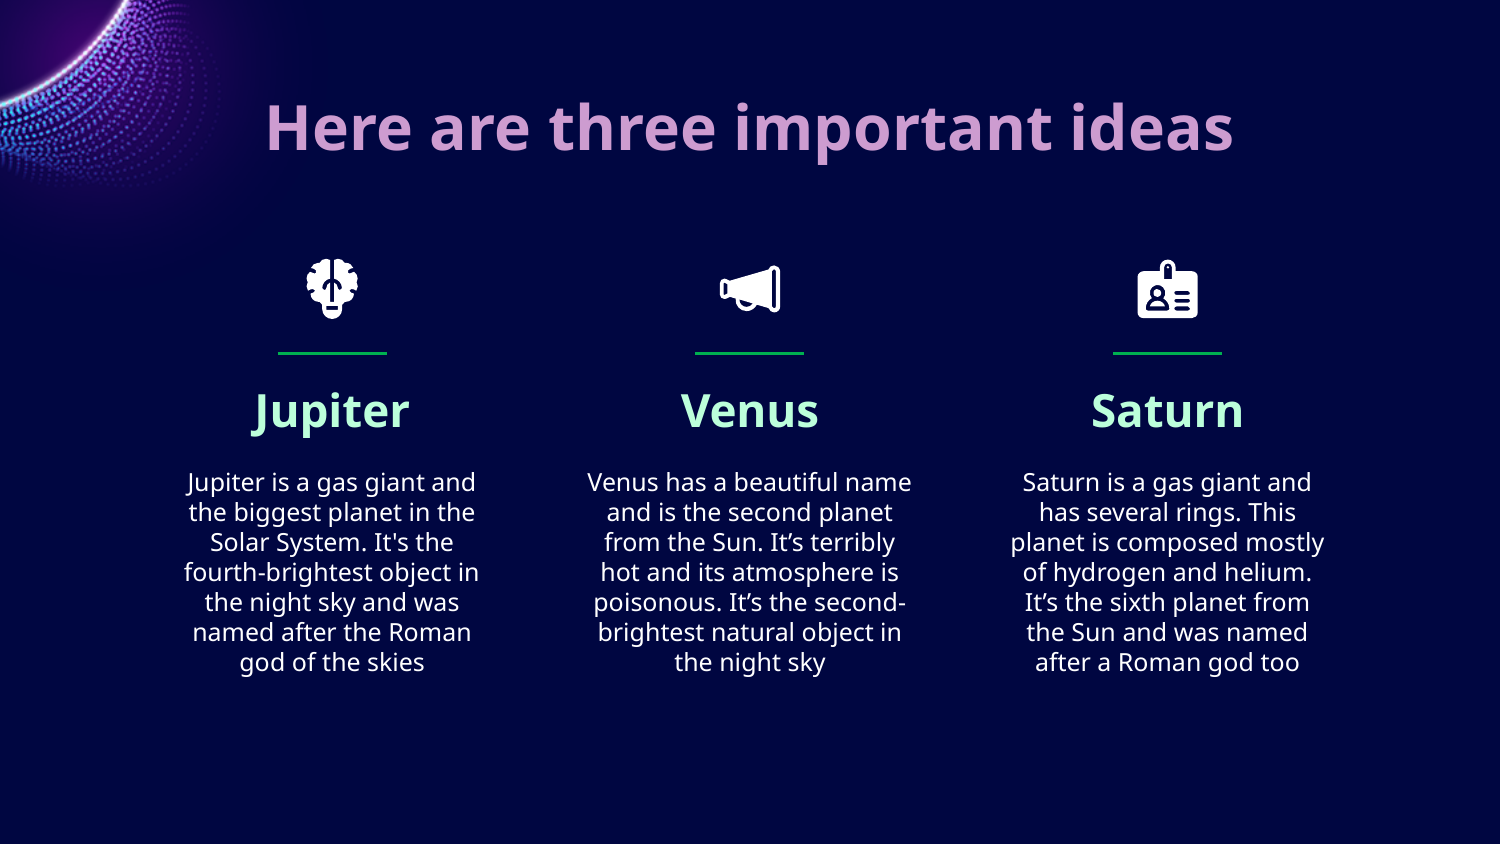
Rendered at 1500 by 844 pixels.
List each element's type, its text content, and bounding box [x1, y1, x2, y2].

subtitle Venus has a beautiful name and is the second planet from the Sun. It’s terribly hot and its atmosphere is poisonous. It’s the second-brightest natural object in the night sky [571, 452, 929, 700]
text_box [719, 265, 781, 313]
text_box [306, 258, 358, 319]
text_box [1137, 259, 1199, 319]
subtitle Saturn is a gas giant and has several rings. This planet is composed mostly of hydrogen and helium. It’s the sixth planet from the Sun and was named after a Roman god too [989, 452, 1347, 700]
subtitle Jupiter is a gas giant and the biggest planet in the Solar System. It's the fourth-brightest object in the night sky and was named after the Roman god of the skies [153, 452, 511, 700]
subtitle Saturn [989, 373, 1347, 452]
picture [0, 0, 409, 367]
subtitle Venus [571, 373, 929, 452]
title Here are three important ideas [118, 72, 1382, 167]
subtitle Jupiter [153, 373, 511, 452]
